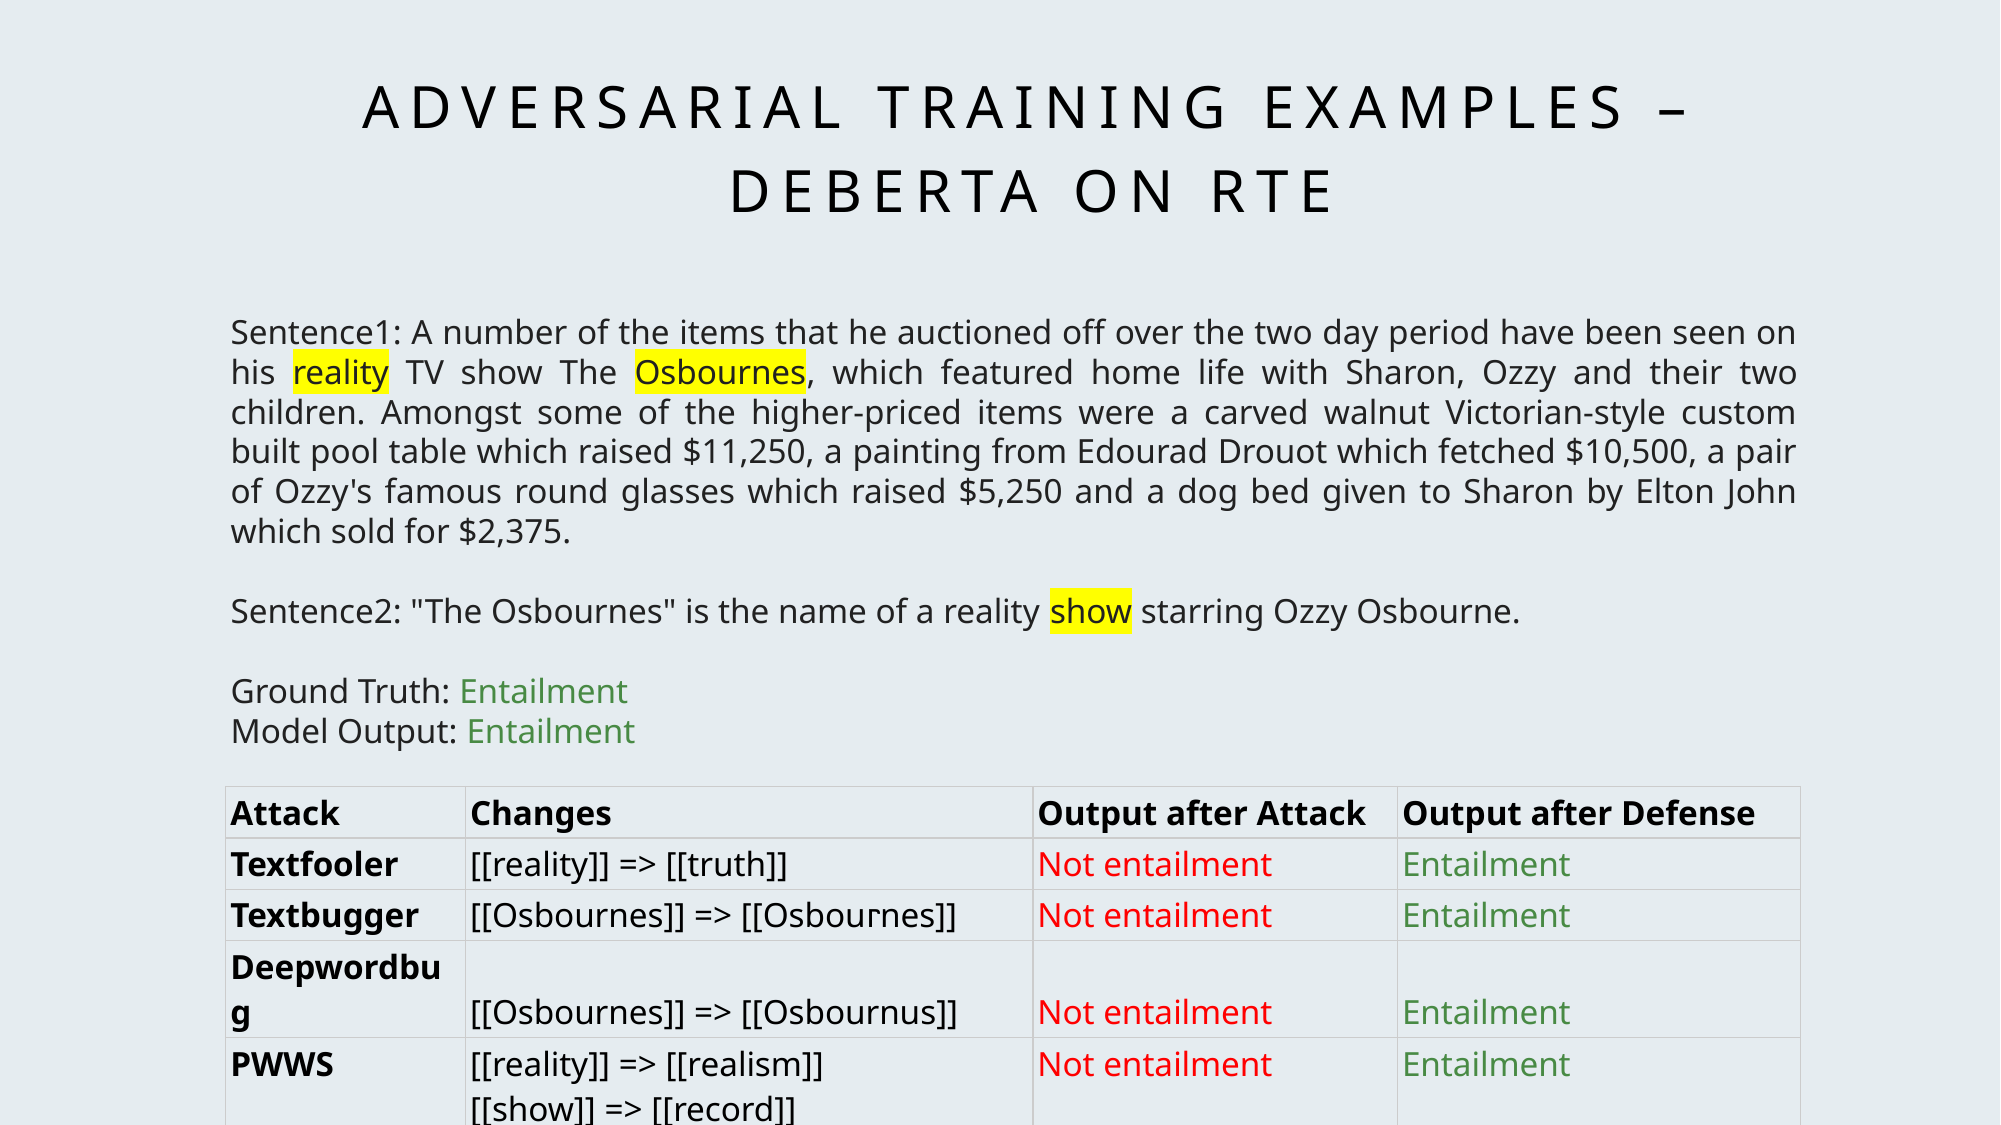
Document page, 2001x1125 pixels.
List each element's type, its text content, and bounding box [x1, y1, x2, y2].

table_cell Textbugger [226, 890, 465, 940]
text_box Sentence1: A number of the items that he auctioned off over the two day period have been seen on his reality TV show The Osbournes, which featured home life with Sharon, Ozzy and their two children. Amongst some of the higher-priced items were a carved walnut Victorian-style custom built pool table which raised $11,250, a painting from Edourad Drouot which fetched $10,500, a pair of Ozzy's famous round glasses which raised $5,250 and a dog bed given to Sharon by Elton John which sold for $2,375. Sentence2: "The Osbournes" is the name of a reality show starring Ozzy Osbourne. Ground Truth: Entailment Model Output: Entailment [215, 303, 1815, 758]
table_header Attack [226, 787, 465, 837]
table_cell Deepwordbug [226, 941, 465, 1037]
table_cell [[reality]] => [[truth]] [466, 839, 1032, 889]
table_cell Not entailment [1034, 839, 1397, 889]
table_cell Not entailment [1034, 890, 1397, 940]
table_cell Entailment [1398, 1038, 1800, 1125]
title Adversarial training examples – DeBERTA on RTE [208, 32, 1853, 248]
table_cell Not entailment [1034, 1038, 1397, 1125]
table_cell Entailment [1398, 941, 1800, 1037]
table_header Output after Defense [1398, 787, 1800, 837]
table_cell [[Osbournes]] => [[Osbouⲅnes]] [466, 890, 1032, 940]
table_cell [[reality]] => [[realism]] [[show]] => [[record]] [466, 1038, 1032, 1125]
table_header Output after Attack [1034, 787, 1397, 837]
table_cell Entailment [1398, 839, 1800, 889]
table_cell Entailment [1398, 890, 1800, 940]
table_cell [[Osbournes]] => [[Osbournus]] [466, 941, 1032, 1037]
table_header Changes [466, 787, 1032, 837]
table_cell Not entailment [1034, 941, 1397, 1037]
table_cell Textfooler [226, 839, 465, 889]
table_cell PWWS [226, 1038, 465, 1125]
